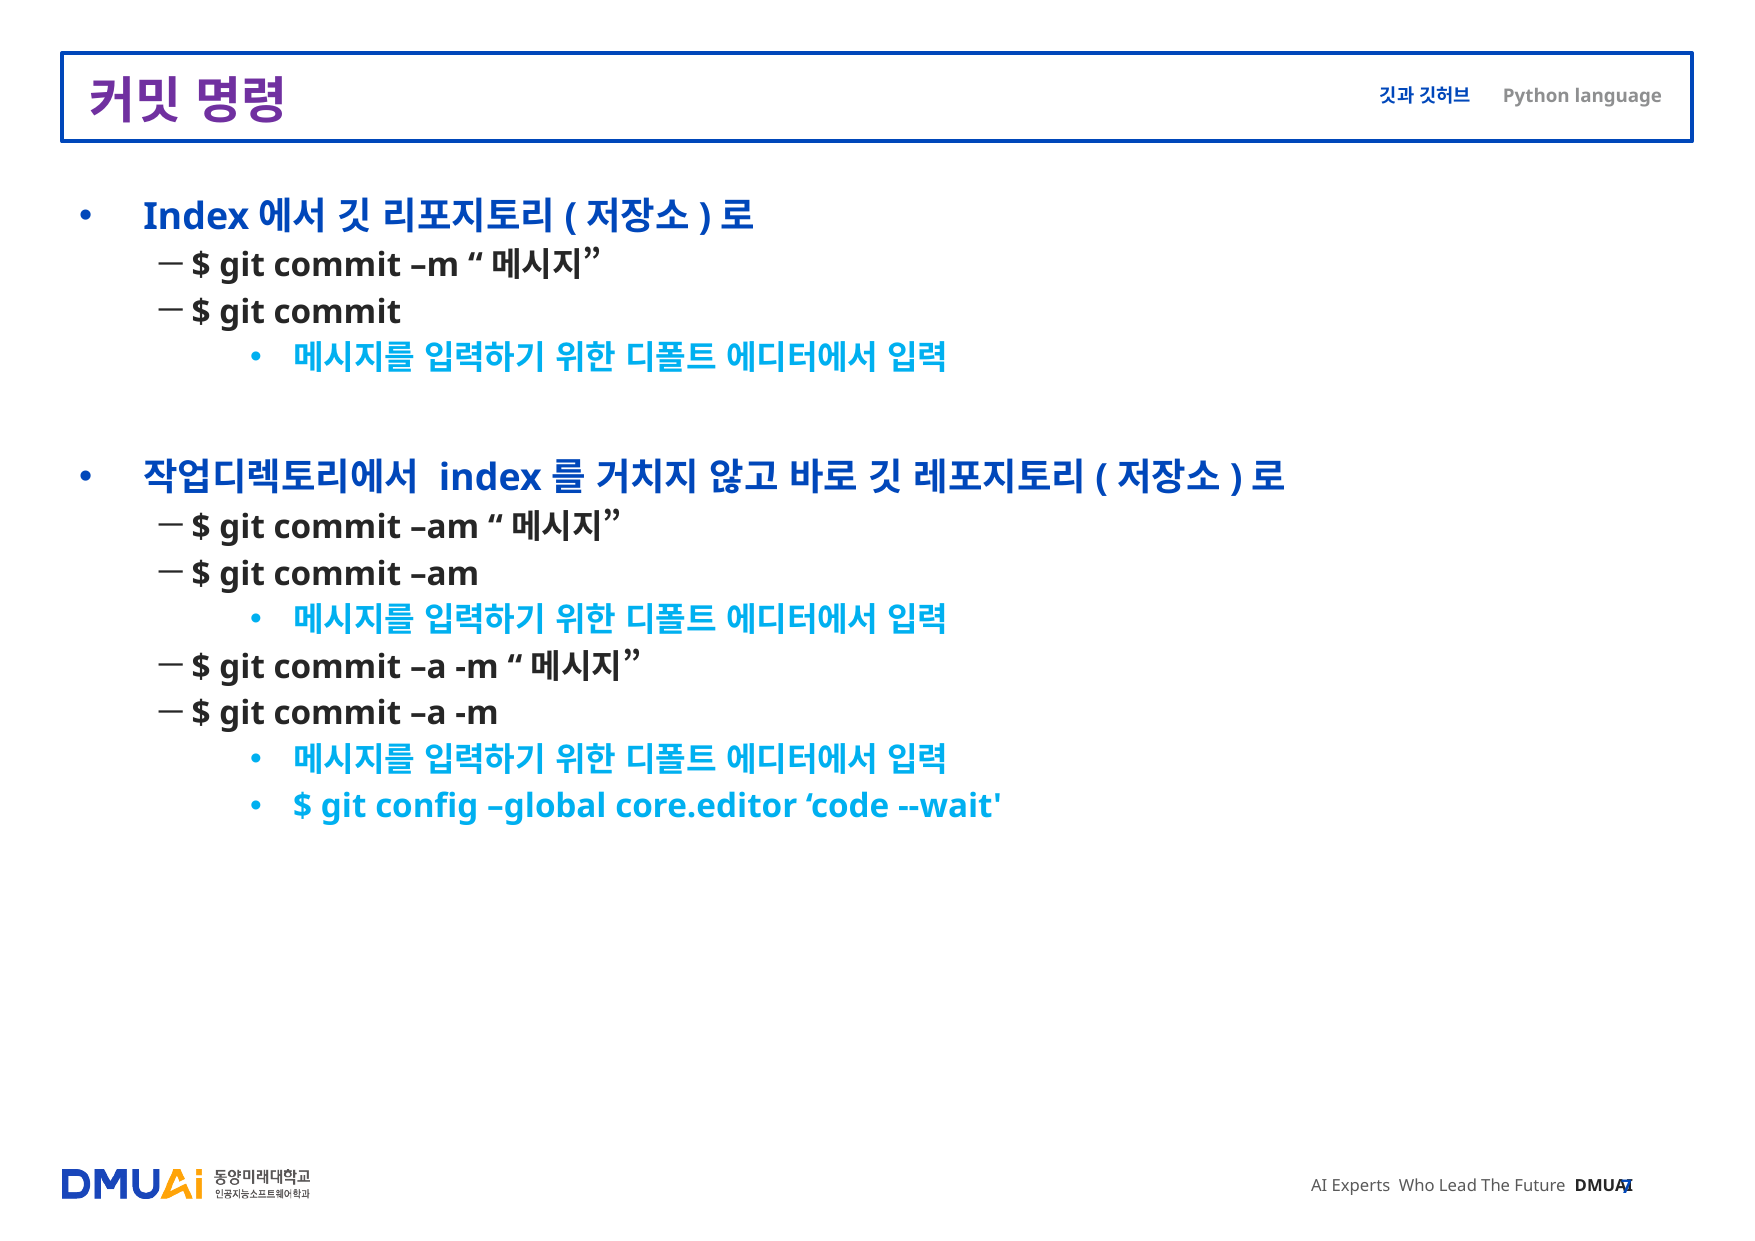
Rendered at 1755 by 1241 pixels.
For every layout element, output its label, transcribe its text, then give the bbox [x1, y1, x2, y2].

picture [62, 1169, 310, 1199]
title 커밋 명령 [72, 69, 1055, 128]
list Index에서 깃 리포지토리(저장소)로 $ git commit –m “메시지” $ git commit 메시지를 입력하기 위한 디폴트 에디터에서 입력 작업디렉토리에서 index를 거치지 않고 바로 깃 레포지토리(저장소)로 $ git commit –am “메시지” $ git commit –am 메시지를 입력하기 위한 디폴트 에디터에서 입력 $ git commit –a -m “메시지” $ git commit –a -m 메시지를 입력하기 위한 디폴트 에디터에서 입력 $ git config –global core.editor ‘code --wait' [62, 183, 1681, 1140]
